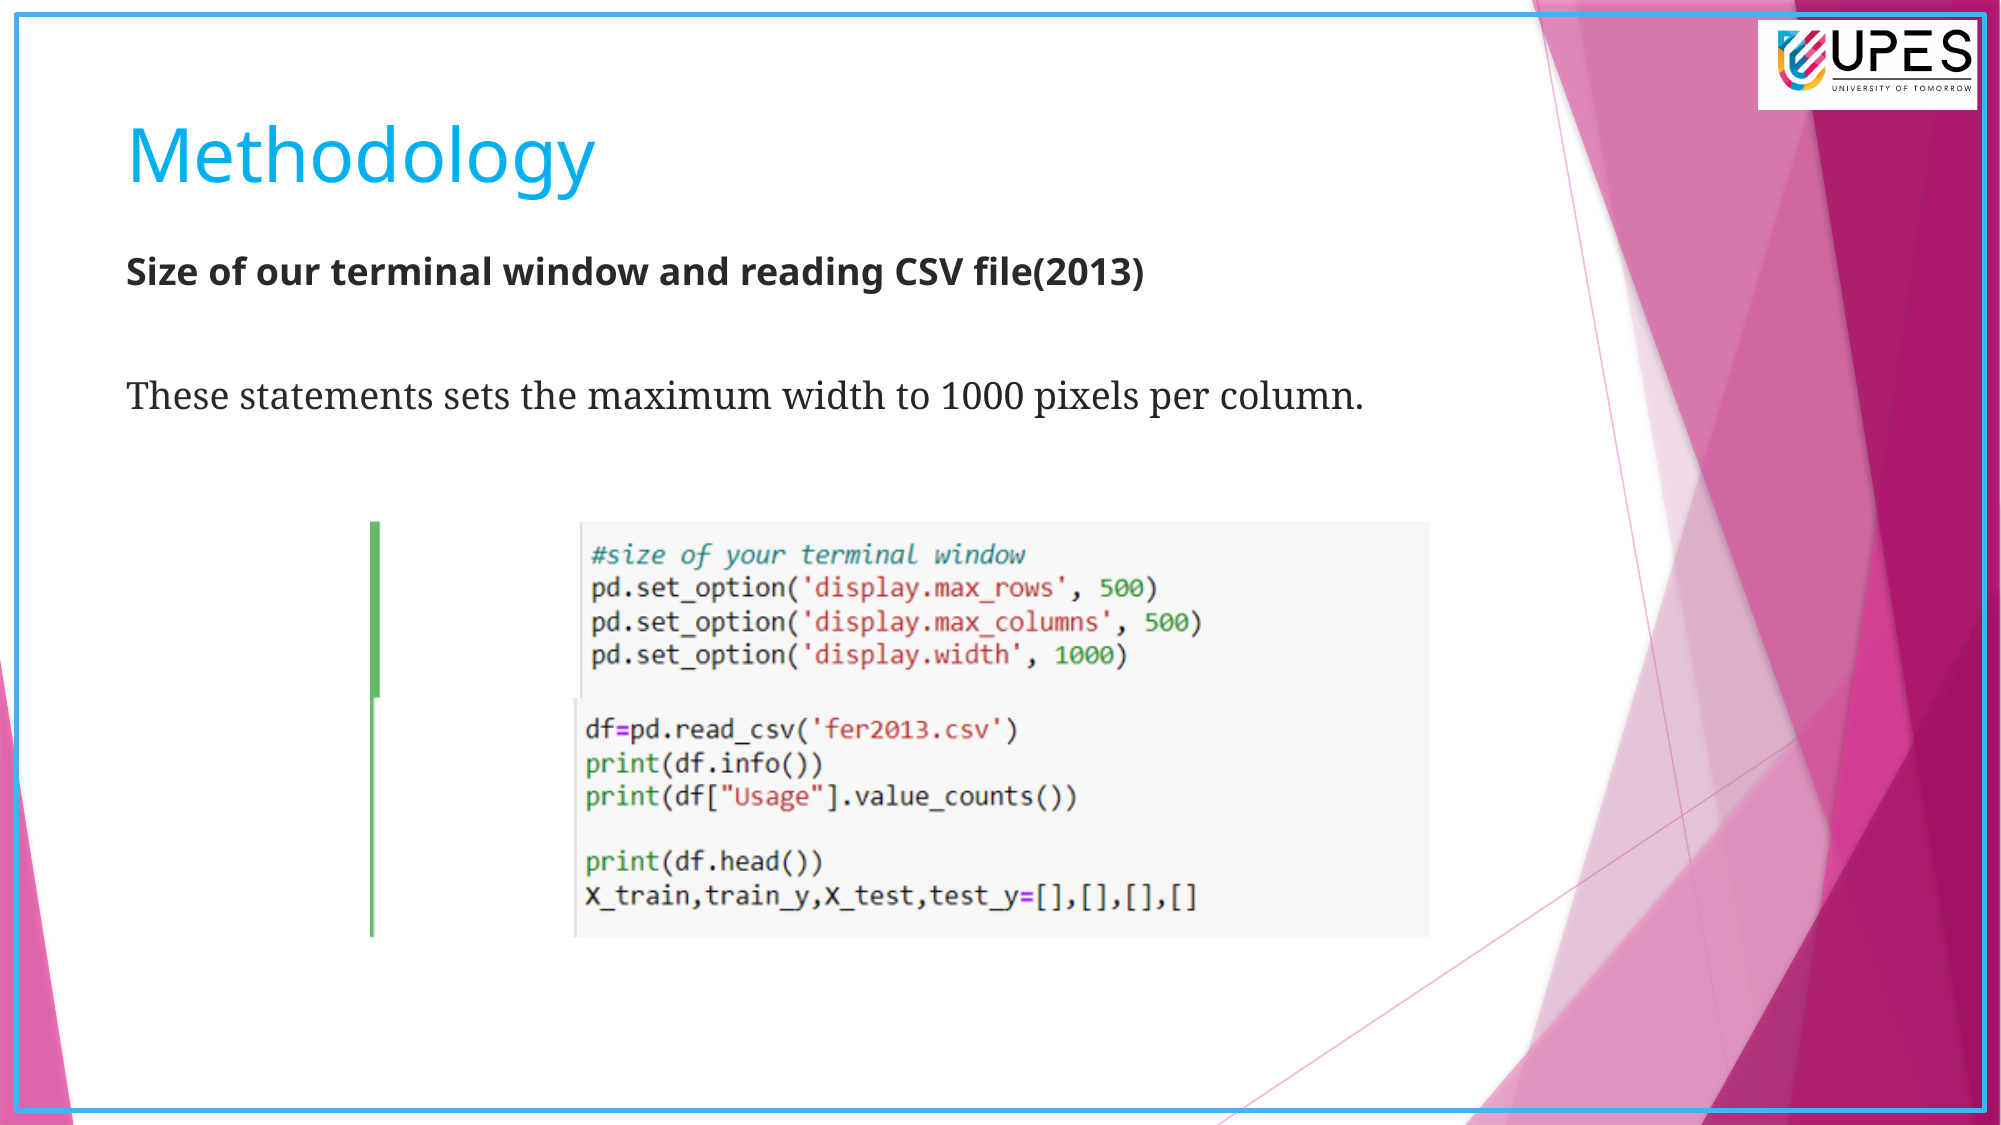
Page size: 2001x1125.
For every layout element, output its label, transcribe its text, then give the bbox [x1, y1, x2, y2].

title Methodology [111, 99, 755, 221]
list Size of our terminal window and reading CSV file(2013) These statements sets the maximum width to 1000 pixels per column. [111, 240, 1443, 455]
picture [1758, 20, 1978, 110]
picture [369, 512, 1431, 965]
